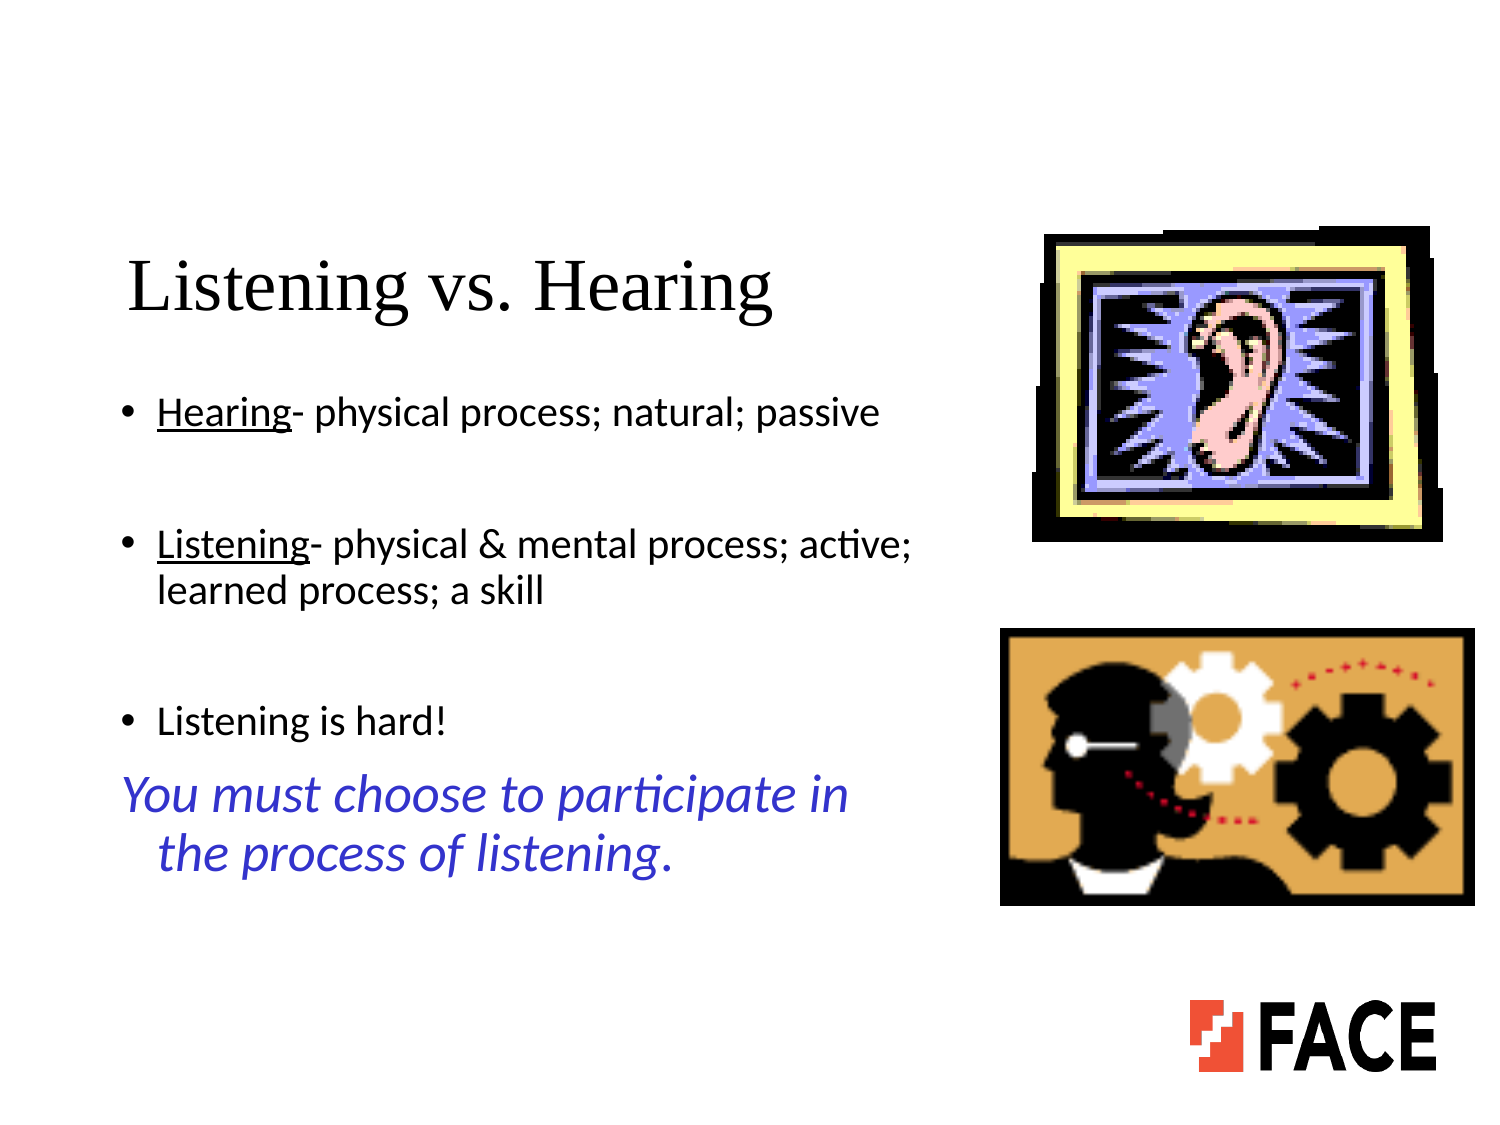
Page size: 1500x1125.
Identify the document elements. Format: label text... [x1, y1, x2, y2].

picture [1032, 226, 1443, 542]
picture [1000, 628, 1475, 906]
title Listening vs. Hearing [112, 215, 1388, 357]
picture [1190, 1000, 1436, 1072]
text_box Hearing- physical process; natural; passive Listening- physical & mental process; active; learned process; a skill Listening is hard! You must choose to participate in the process of listening. [109, 384, 944, 891]
